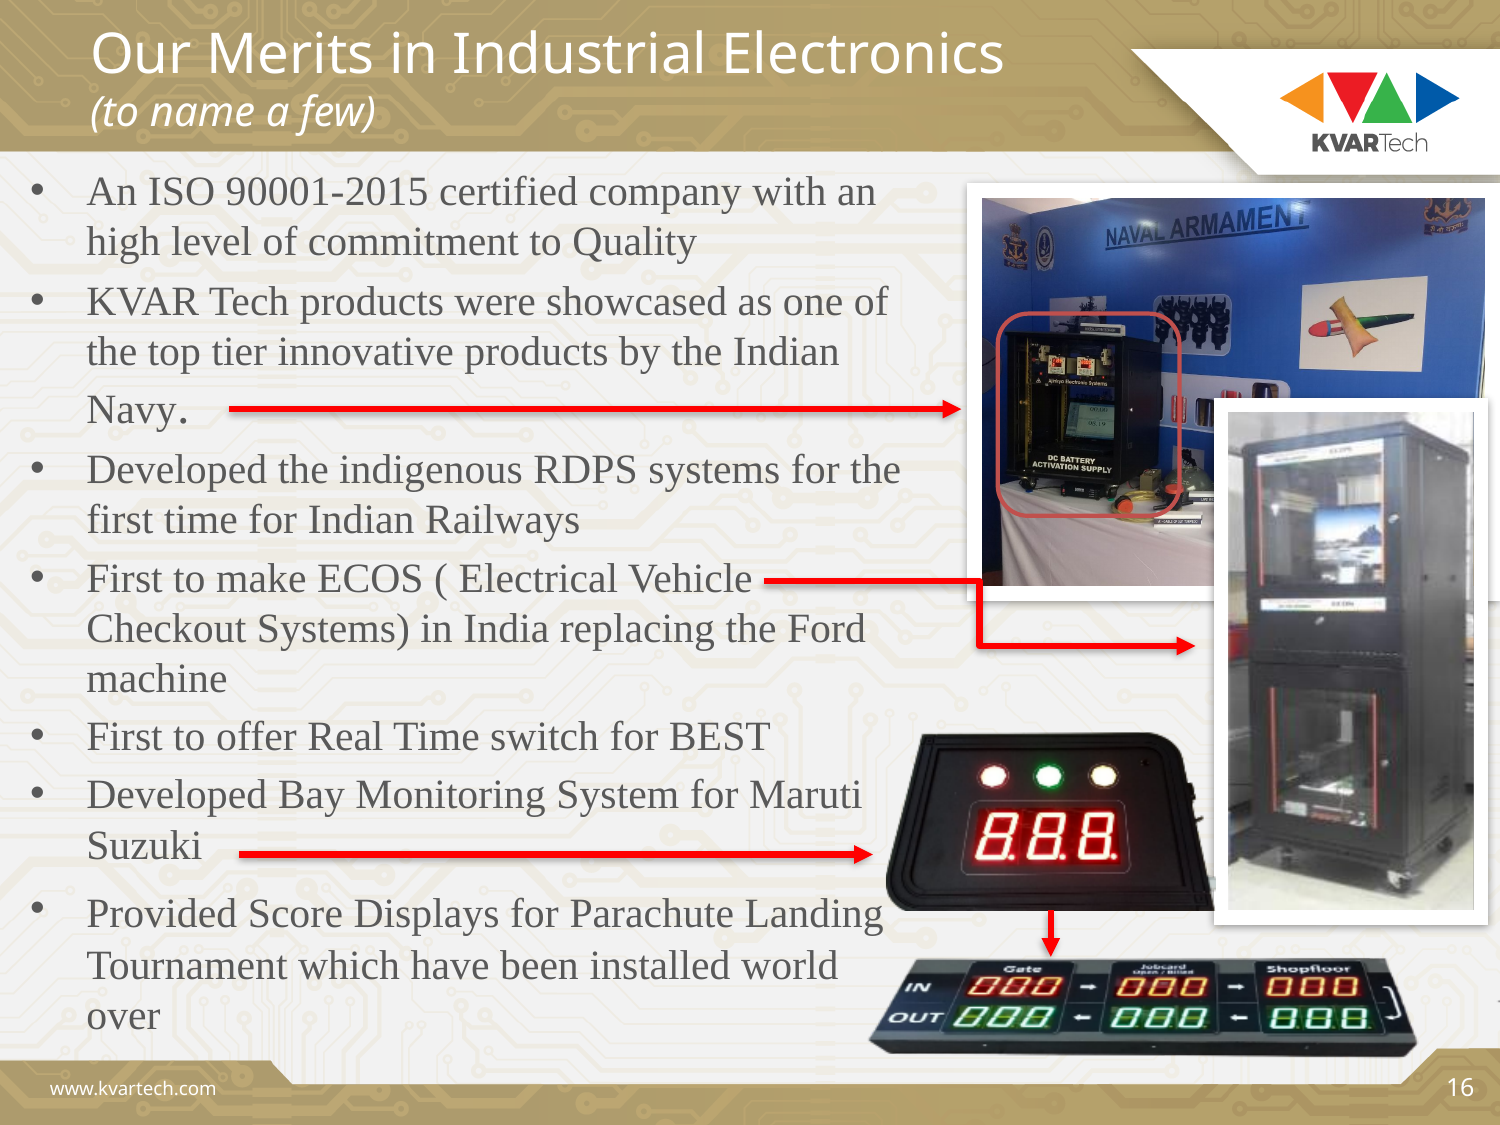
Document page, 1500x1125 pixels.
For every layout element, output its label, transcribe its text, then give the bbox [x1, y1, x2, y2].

list An ISO 90001-2015 certified company with an high level of commitment to Quality KVAR Tech products were showcased as one of the top tier innovative products by the Indian Navy. Developed the indigenous RDPS systems for the first time for Indian Railways First to make ECOS ( Electrical Vehicle Checkout Systems) in India replacing the Ford machine First to offer Real Time switch for BEST Developed Bay Monitoring System for Maruti Suzuki Provided Score Displays for Parachute Landing Tournament which have been installed world over [14, 156, 922, 1017]
title Our Merits in Industrial Electronics (to name a few) [75, 0, 1425, 152]
footer www.kvartech.com [0, 1057, 267, 1118]
picture [0, 0, 1500, 1125]
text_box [763, 580, 1196, 647]
